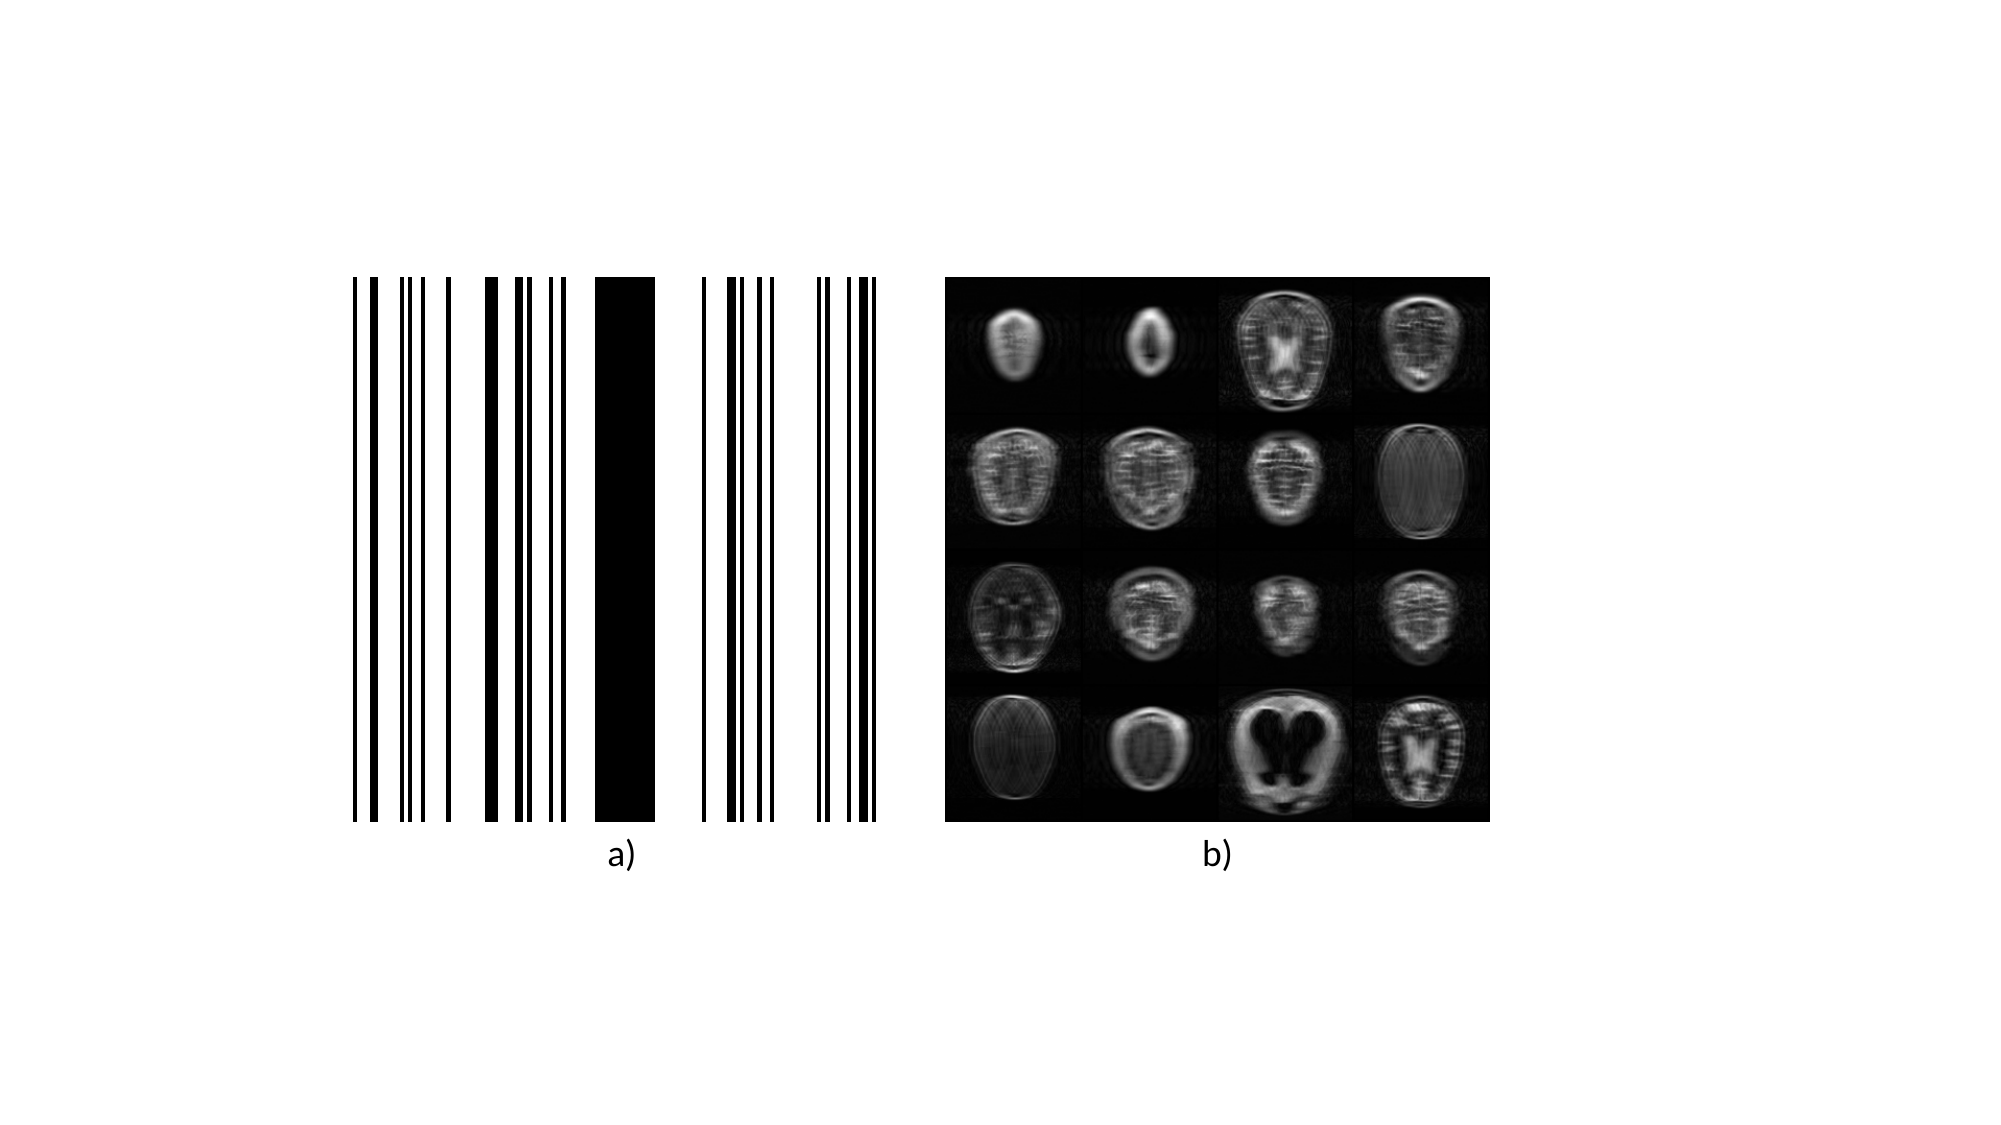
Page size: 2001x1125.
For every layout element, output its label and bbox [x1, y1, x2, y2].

text_box [349, 277, 1490, 882]
